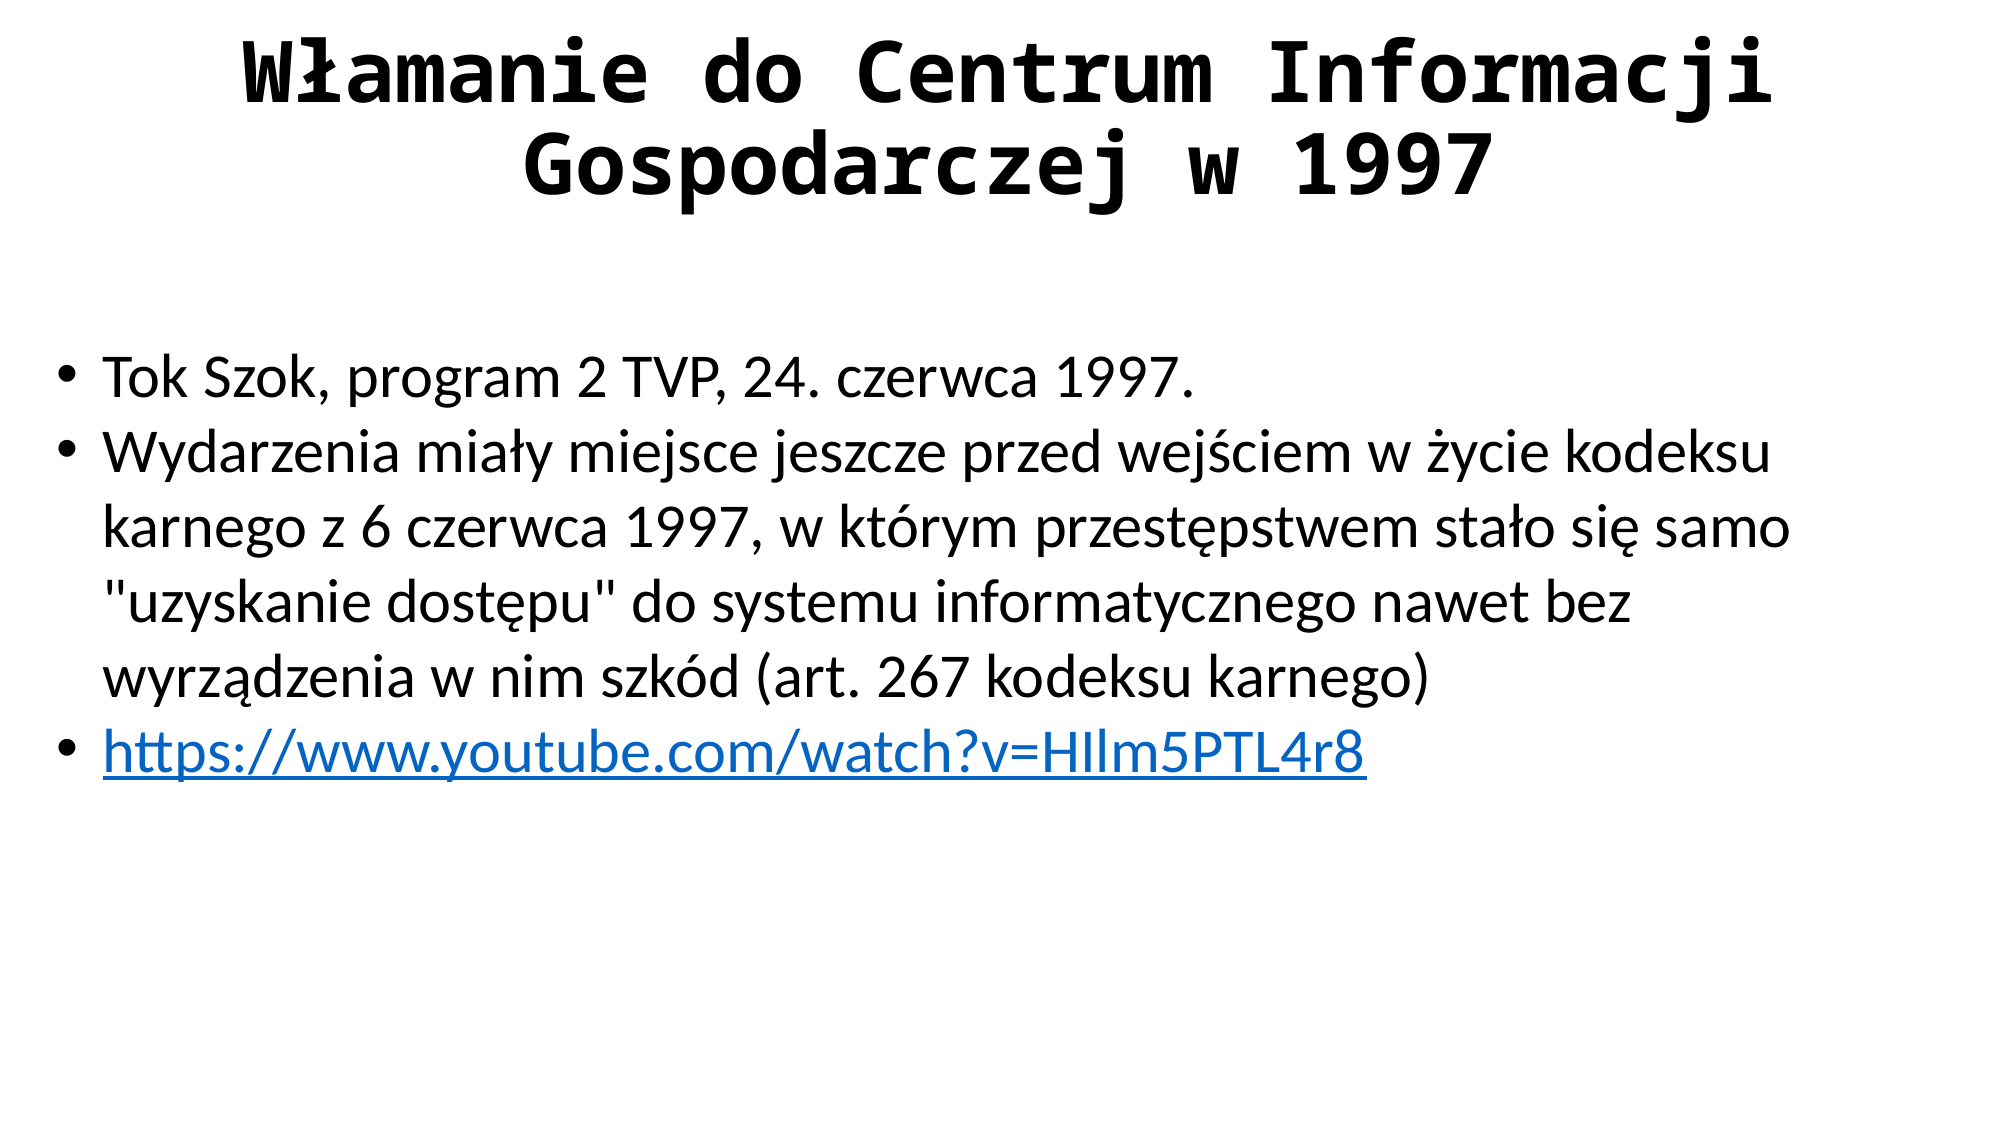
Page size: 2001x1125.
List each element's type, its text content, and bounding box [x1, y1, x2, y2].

title Włamanie do Centrum Informacji Gospodarczej w 1997 [45, 21, 1977, 221]
text_box Tok Szok, program 2 TVP, 24. czerwca 1997. Wydarzenia miały miejsce jeszcze przed wejściem w życie kodeksu karnego z 6 czerwca 1997, w którym przestępstwem stało się samo "uzyskanie dostępu" do systemu informatycznego nawet bez wyrządzenia w nim szkód (art. 267 kodeksu karnego) https://www.youtube.com/watch?v=HIlm5PTL4r8 [41, 327, 1959, 793]
